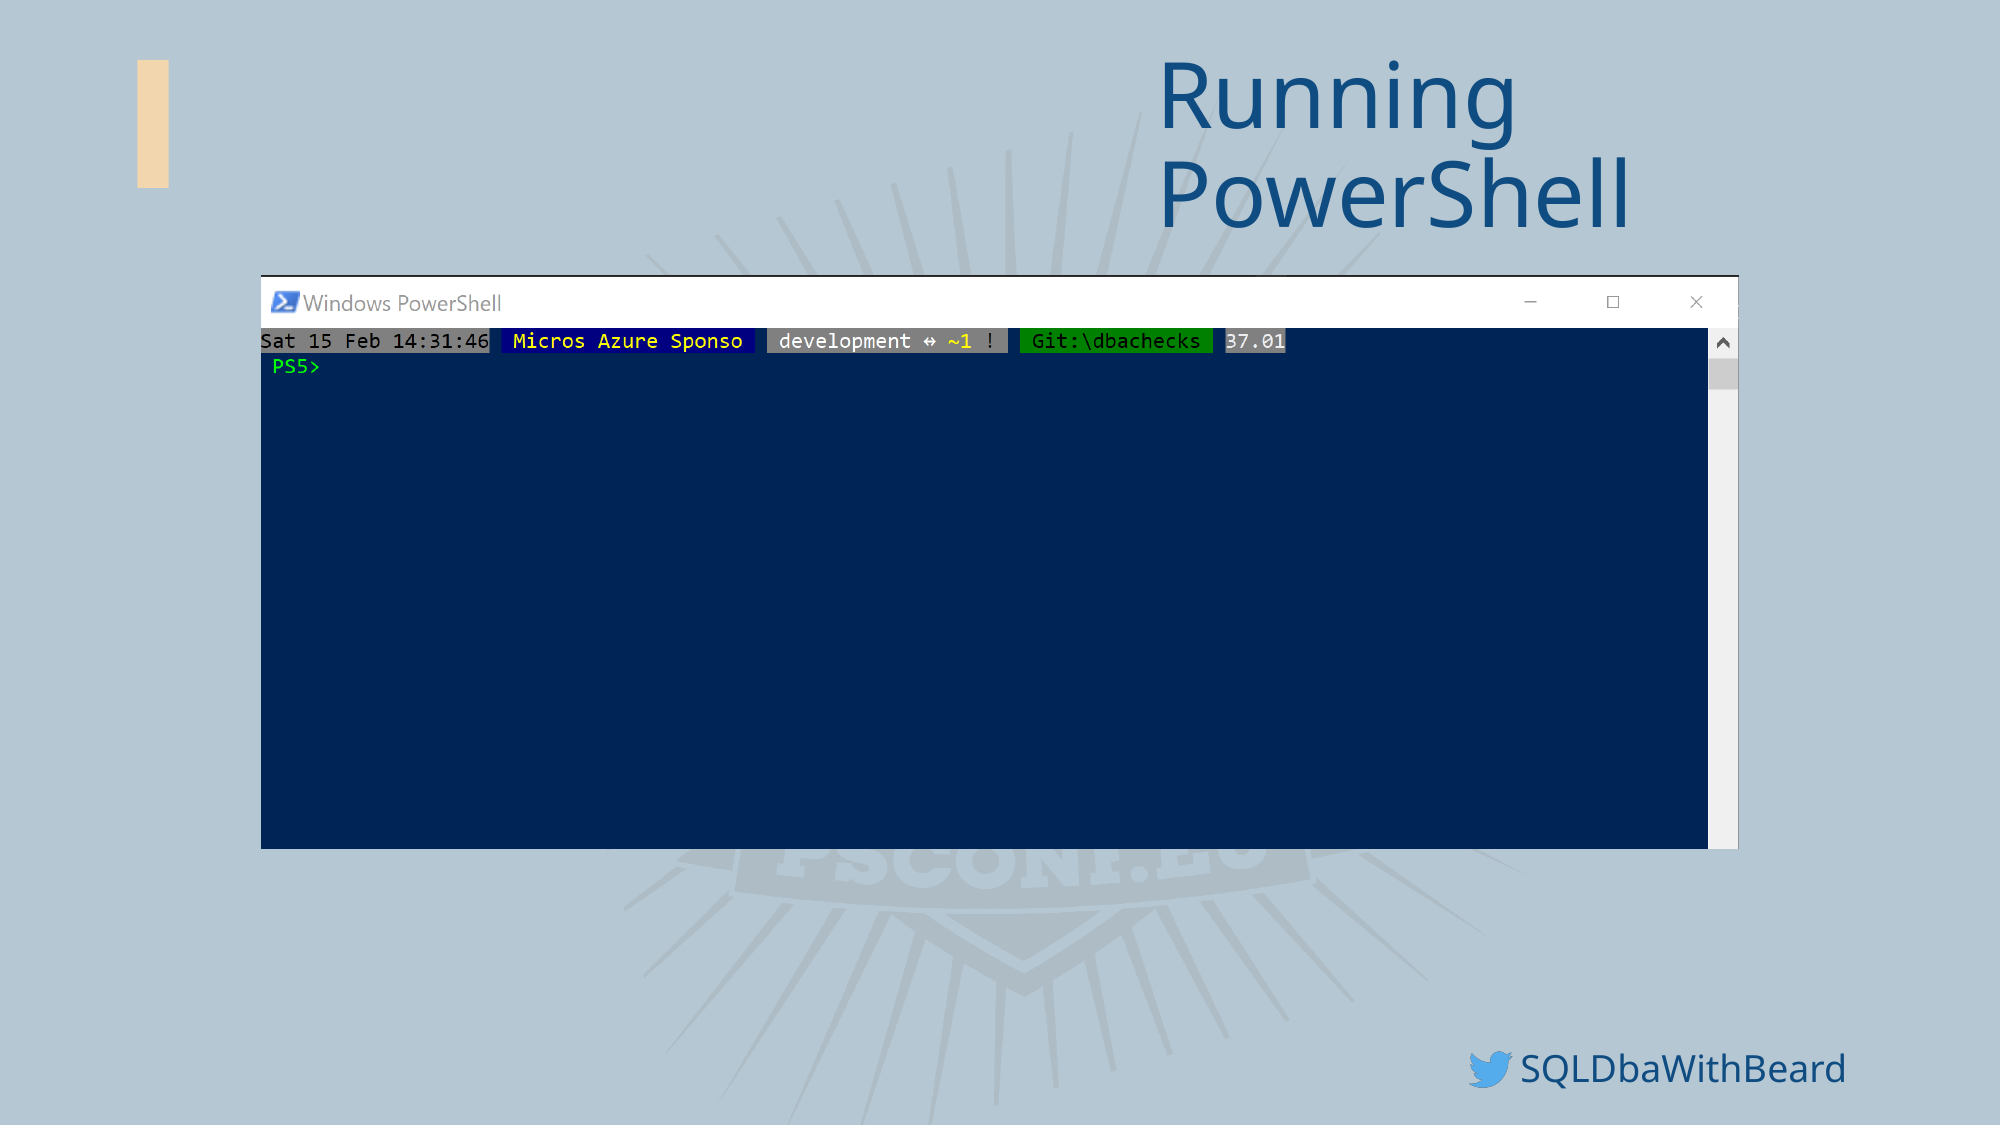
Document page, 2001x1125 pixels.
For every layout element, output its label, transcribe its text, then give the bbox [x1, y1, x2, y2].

footer SQLDbaWithBeard [1505, 1037, 1956, 1098]
picture [260, 275, 1739, 850]
title Running PowerShell [1141, 39, 1927, 257]
picture [1458, 1037, 1523, 1103]
